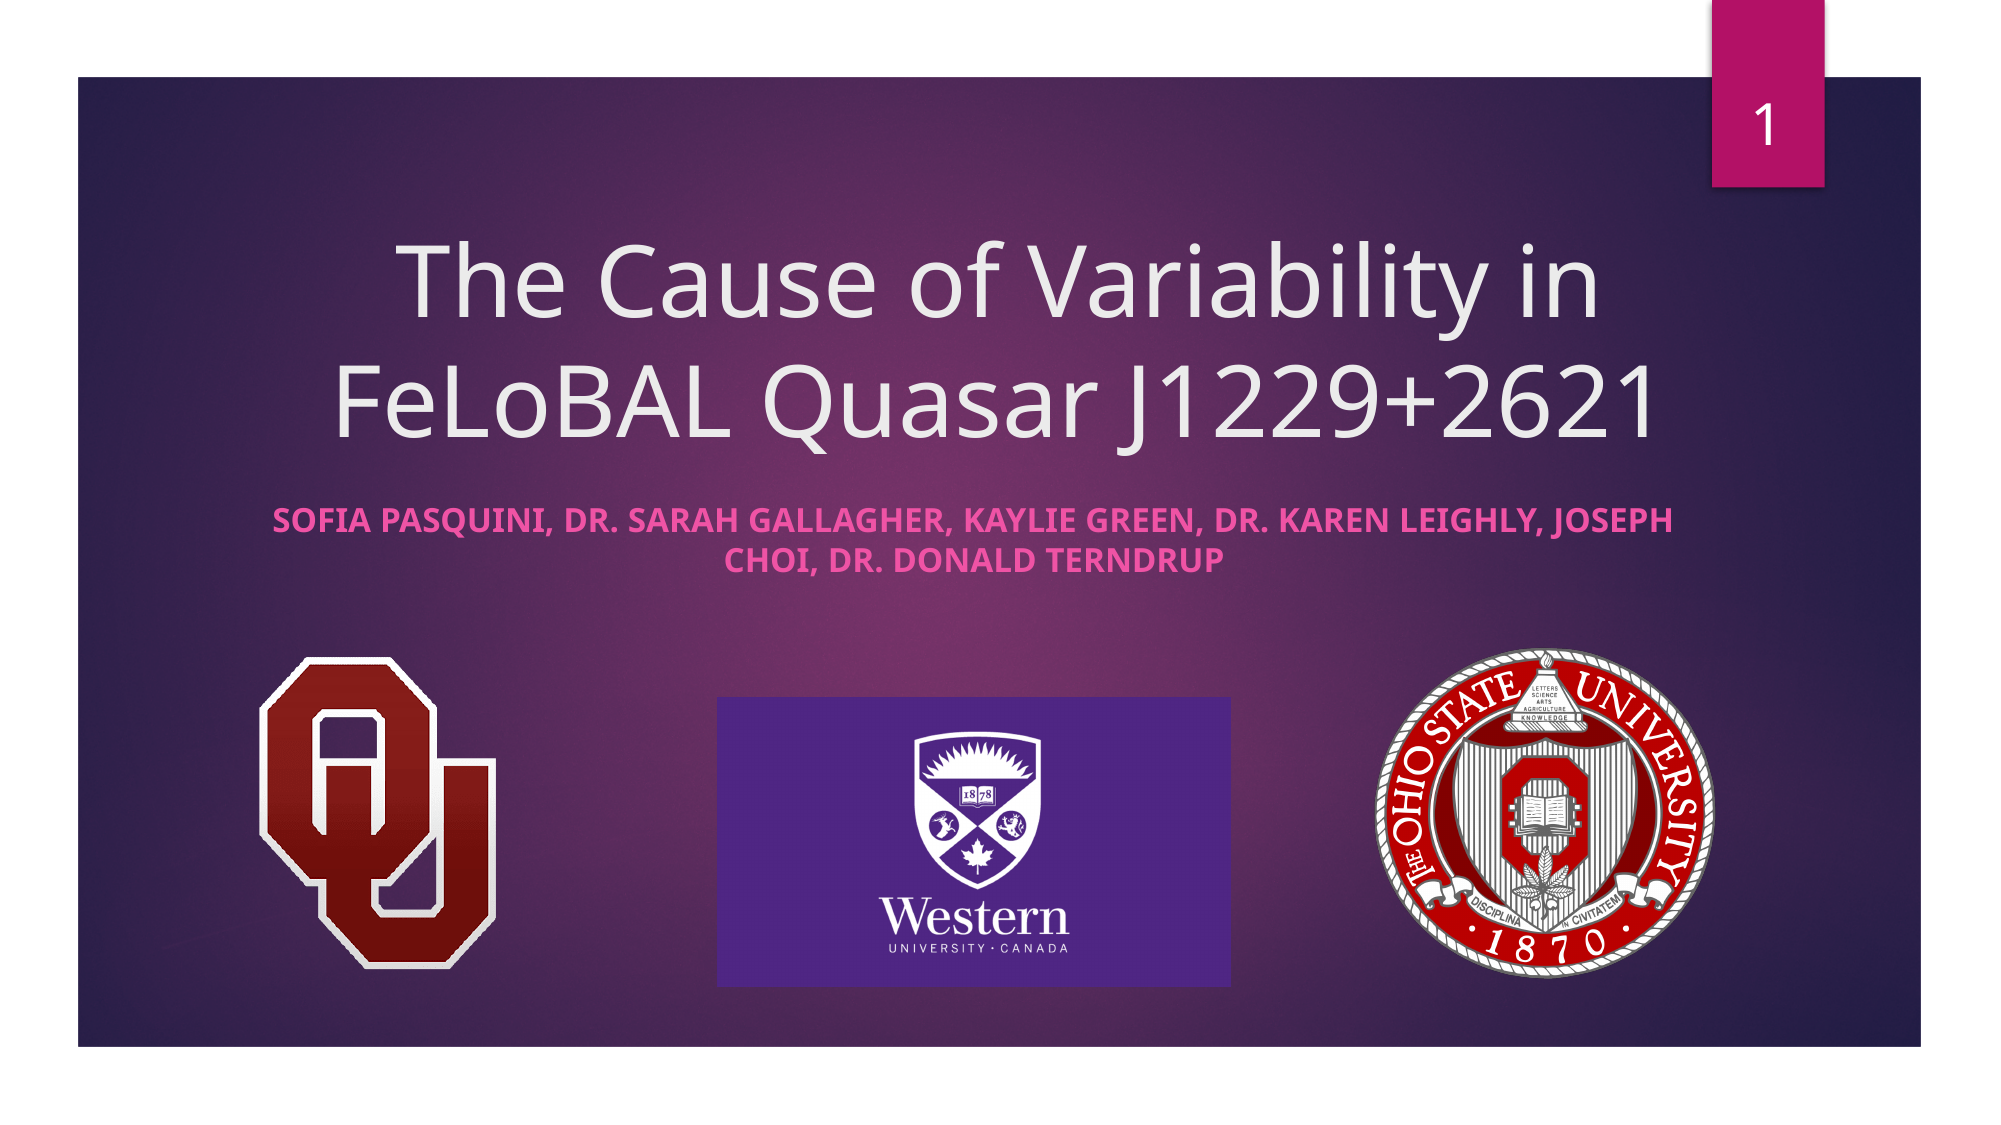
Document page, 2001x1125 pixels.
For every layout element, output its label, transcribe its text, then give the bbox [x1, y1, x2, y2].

picture [717, 697, 1231, 987]
subtitle Sofia Pasquini, Dr. Sarah Gallagher, KaylIe green, Dr. Karen LEighly, Joseph choi, Dr. Donald Terndrup [250, 491, 1699, 634]
picture [167, 603, 588, 1024]
picture [1373, 646, 1717, 980]
slide_number 1 [1698, 48, 1836, 175]
title The Cause of Variability in FeLoBAL Quasar J1229+2621 [276, 160, 1724, 586]
